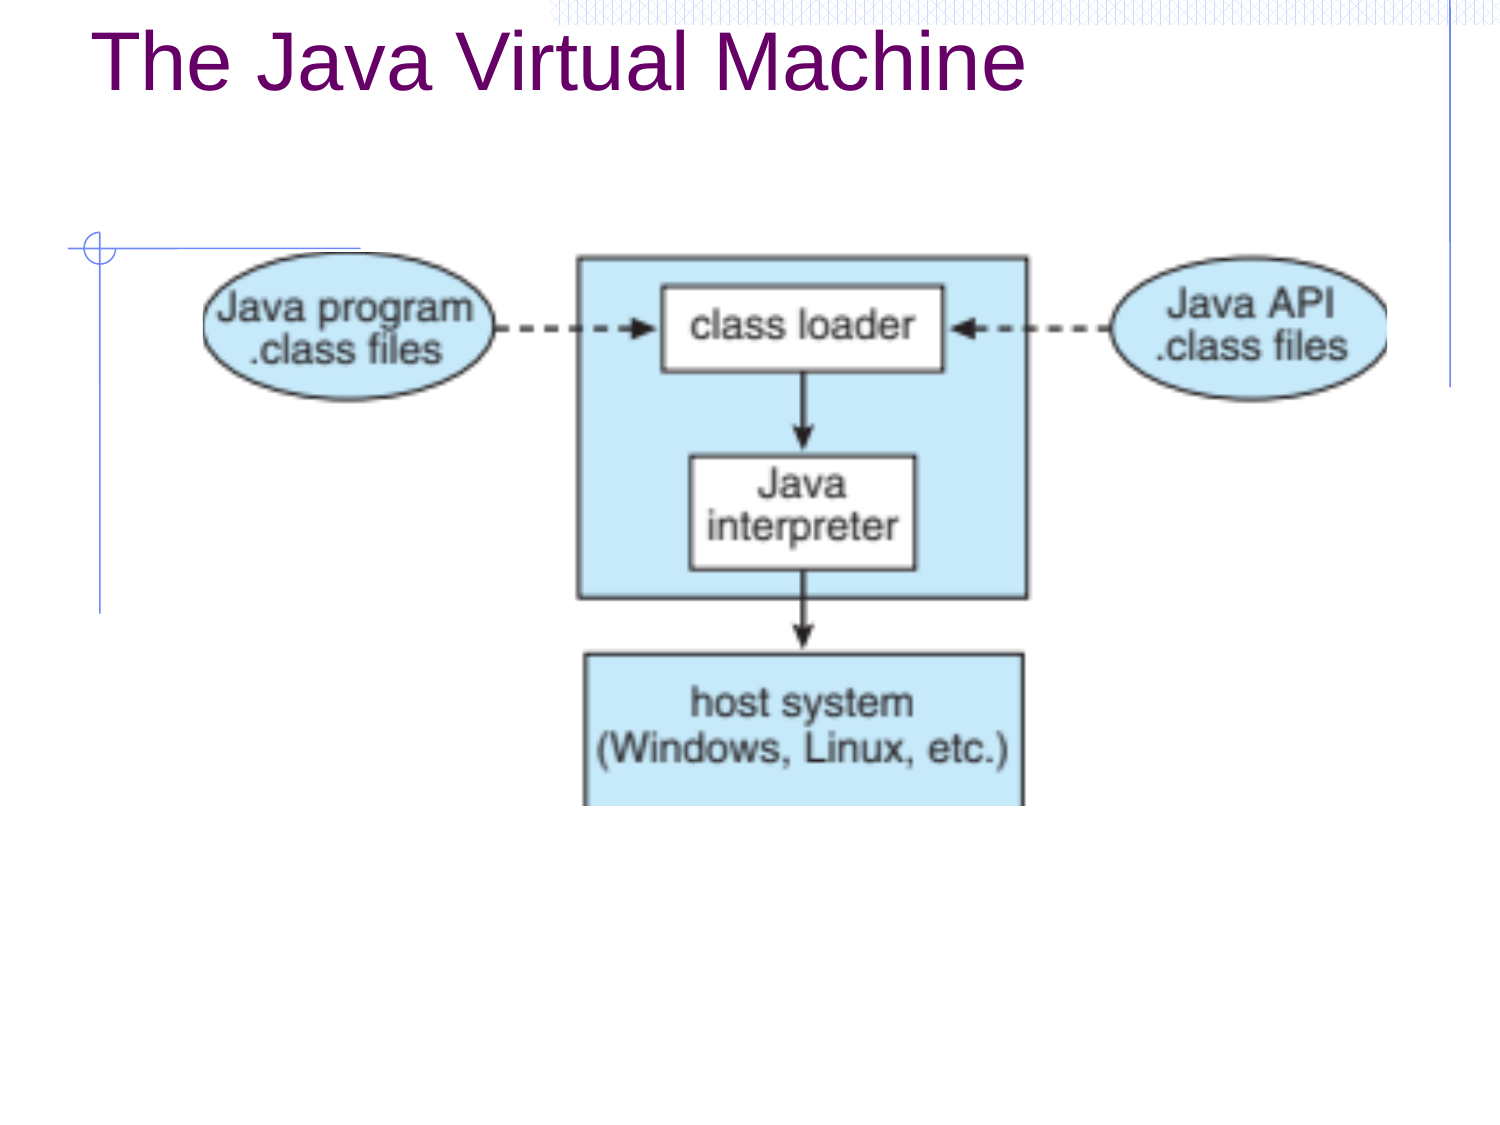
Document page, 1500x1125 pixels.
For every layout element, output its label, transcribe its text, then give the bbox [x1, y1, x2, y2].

title The Java Virtual Machine [74, 20, 1426, 116]
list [202, 202, 1388, 856]
